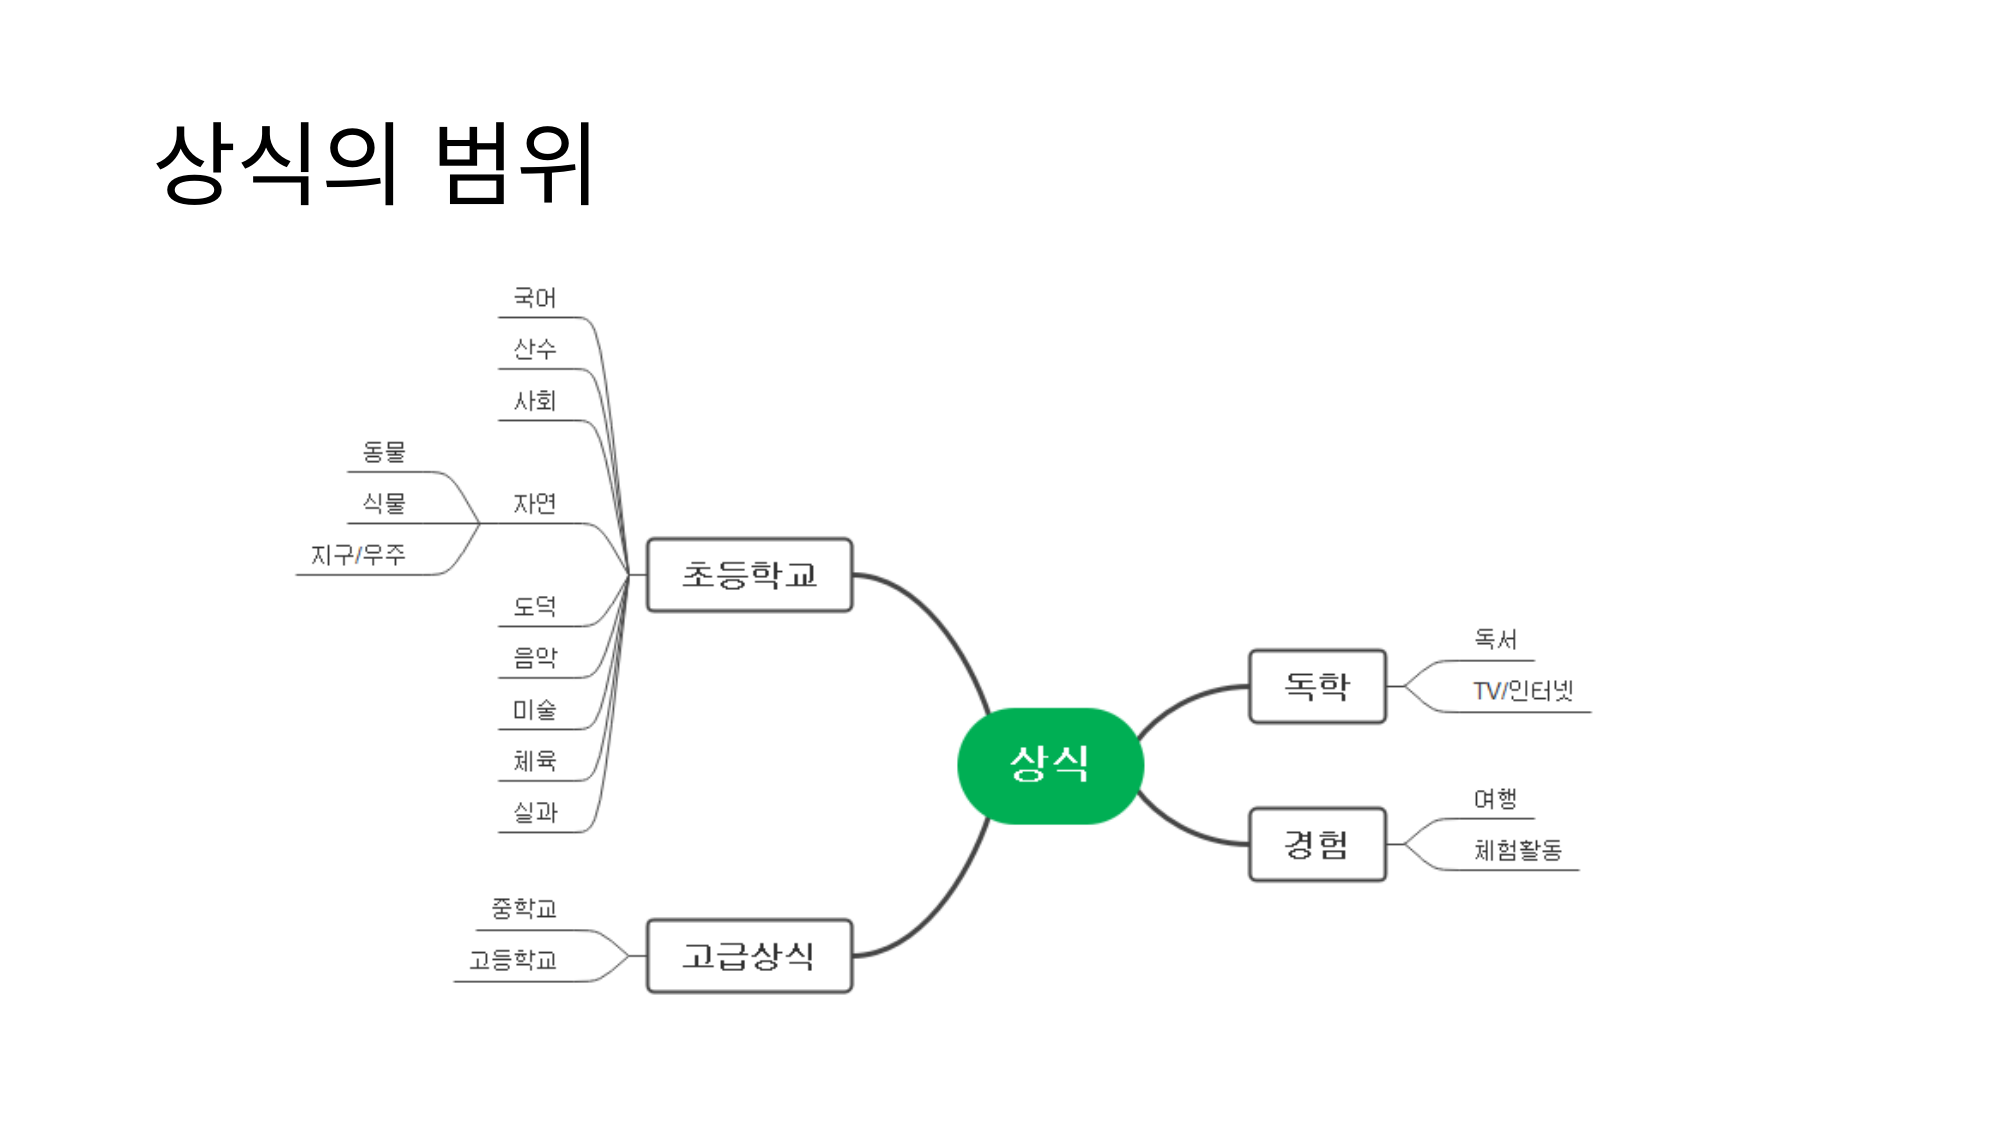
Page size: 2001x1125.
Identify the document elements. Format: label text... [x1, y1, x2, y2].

picture [280, 226, 1639, 1019]
title 상식의 범위 [137, 59, 1863, 278]
